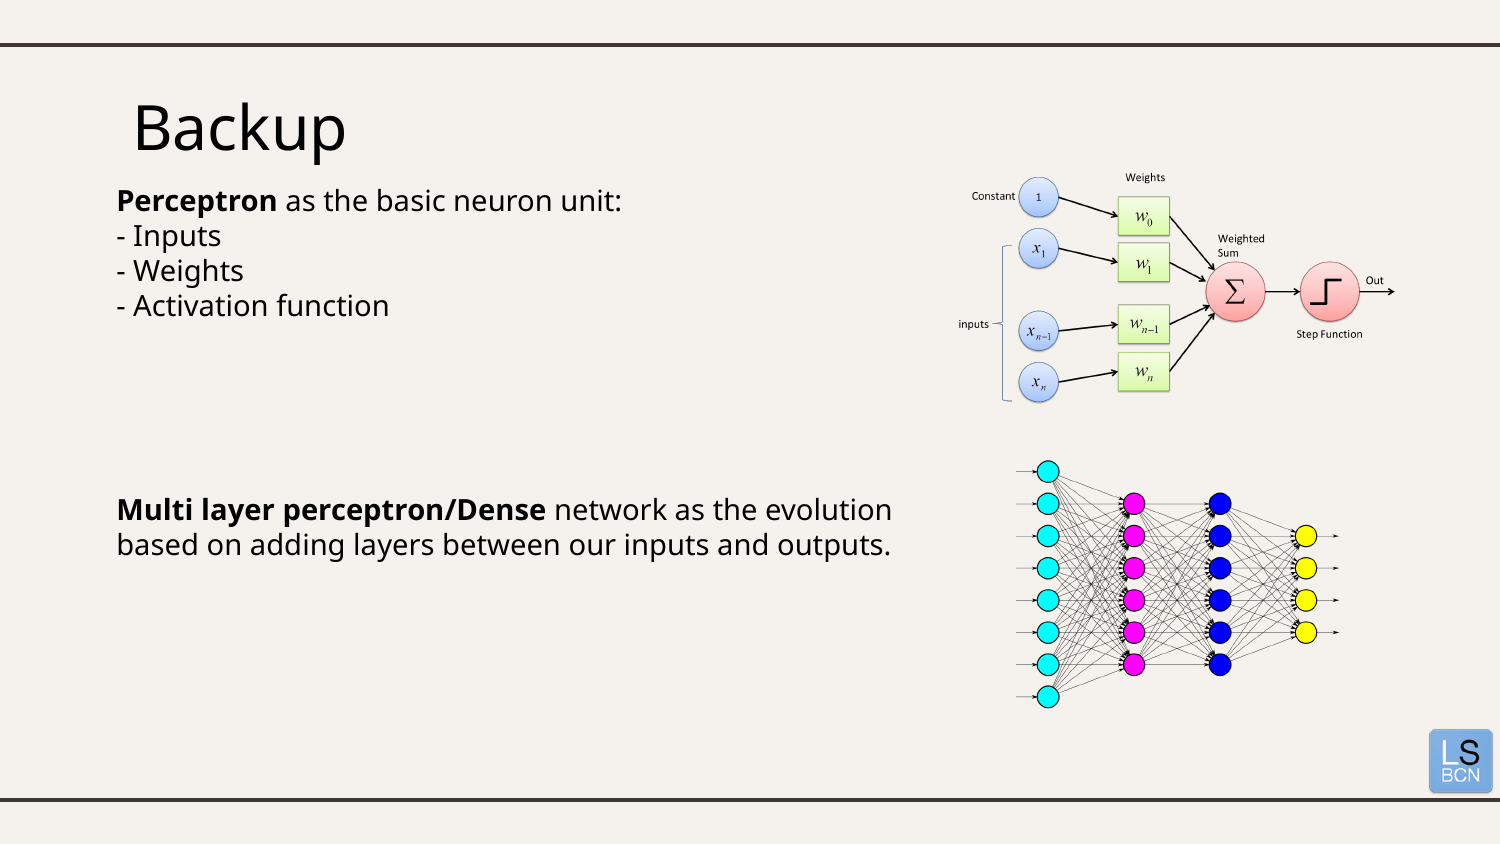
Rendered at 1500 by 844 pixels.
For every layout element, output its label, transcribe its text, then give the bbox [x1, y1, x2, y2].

text_box Multi layer perceptron/Dense network as the evolution based on adding layers between our inputs and outputs. [101, 476, 914, 771]
picture [987, 450, 1365, 717]
picture [950, 166, 1402, 405]
title Backup [116, 72, 852, 166]
text_box Perceptron as the basic neuron unit: - Inputs - Weights - Activation function [101, 166, 914, 392]
picture [1421, 721, 1500, 801]
